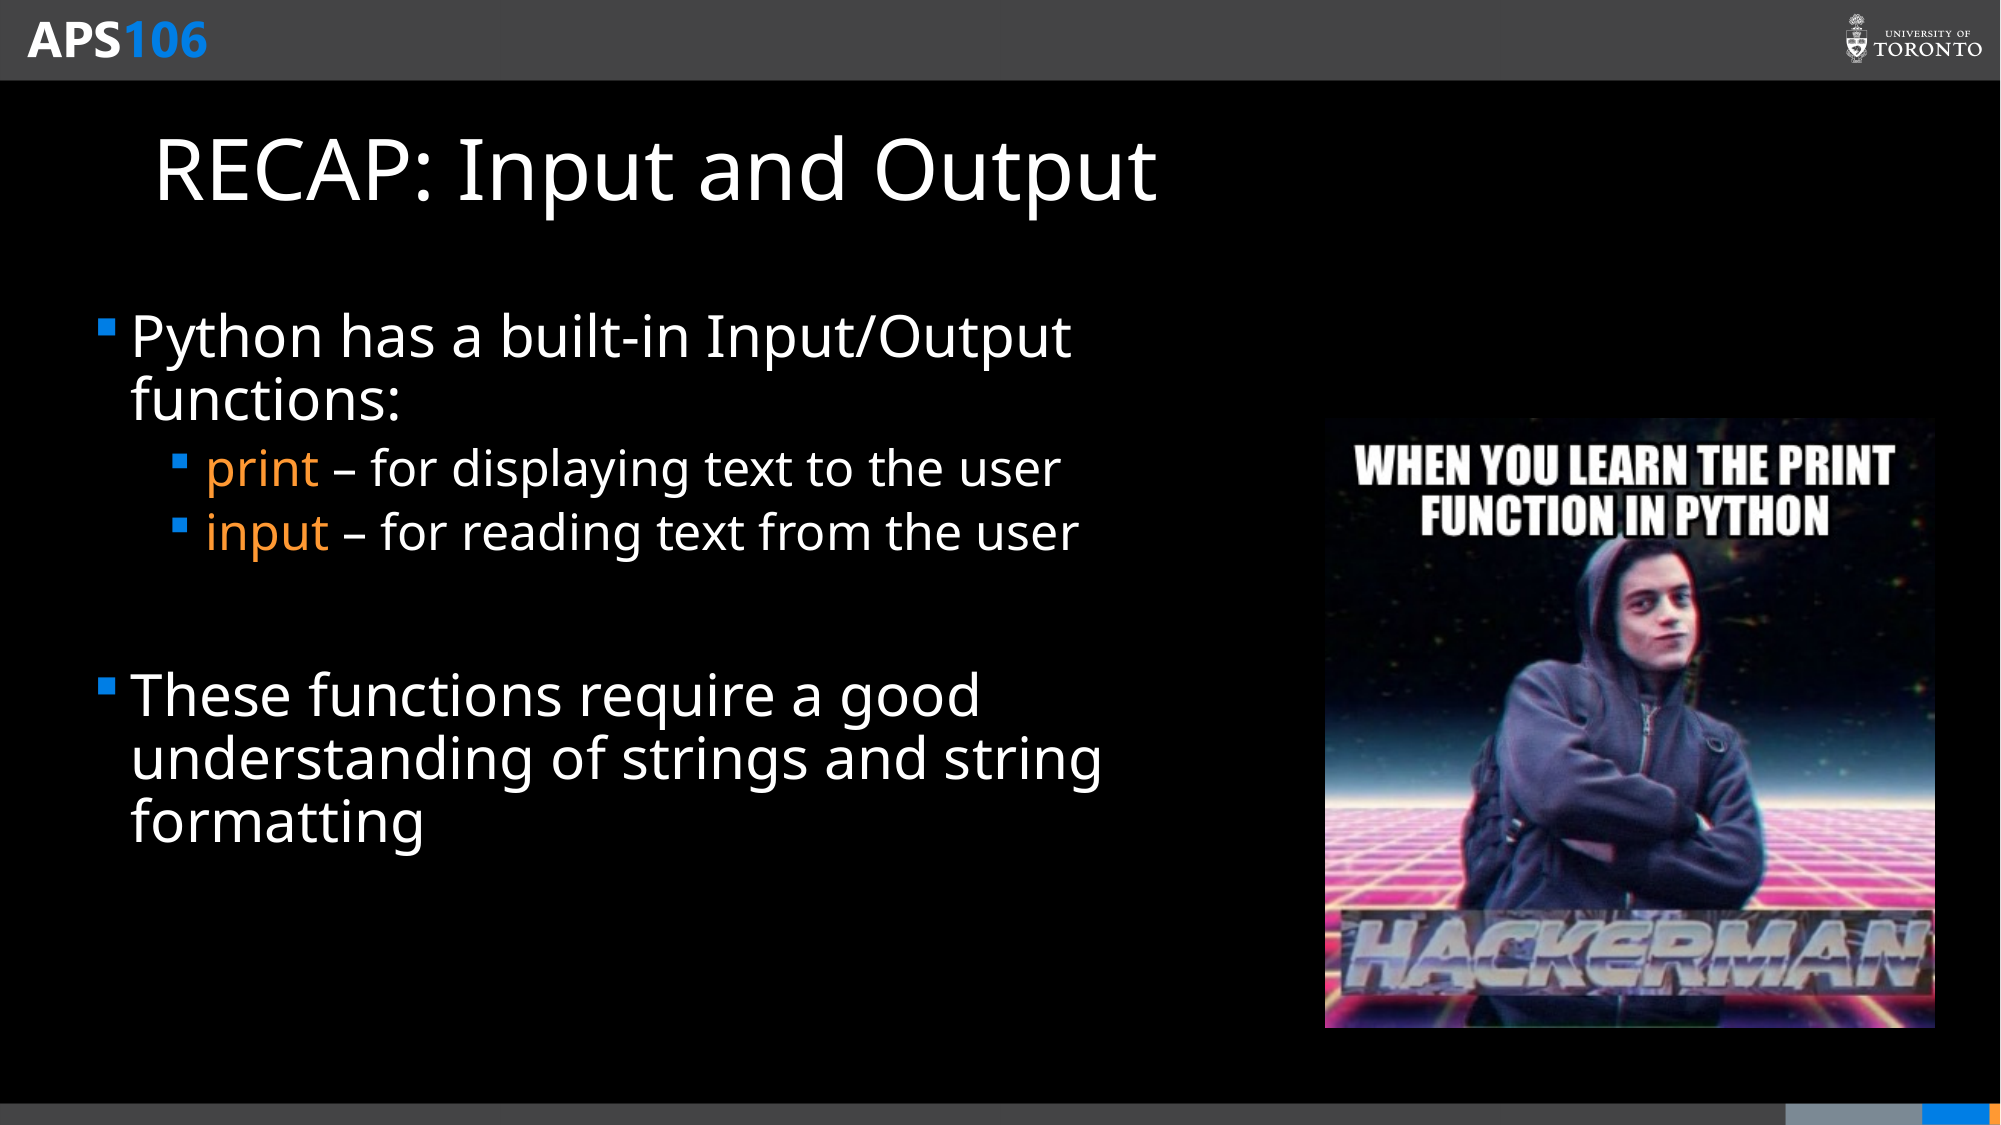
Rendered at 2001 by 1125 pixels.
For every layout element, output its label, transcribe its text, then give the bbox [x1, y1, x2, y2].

title RECAP: Input and Output [137, 119, 1863, 227]
picture [0, 0, 2001, 1125]
list Python has a built-in Input/Output functions: print – for displaying text to the user input – for reading text from the user These functions require a good understanding of strings and string formatting [78, 299, 1326, 1093]
